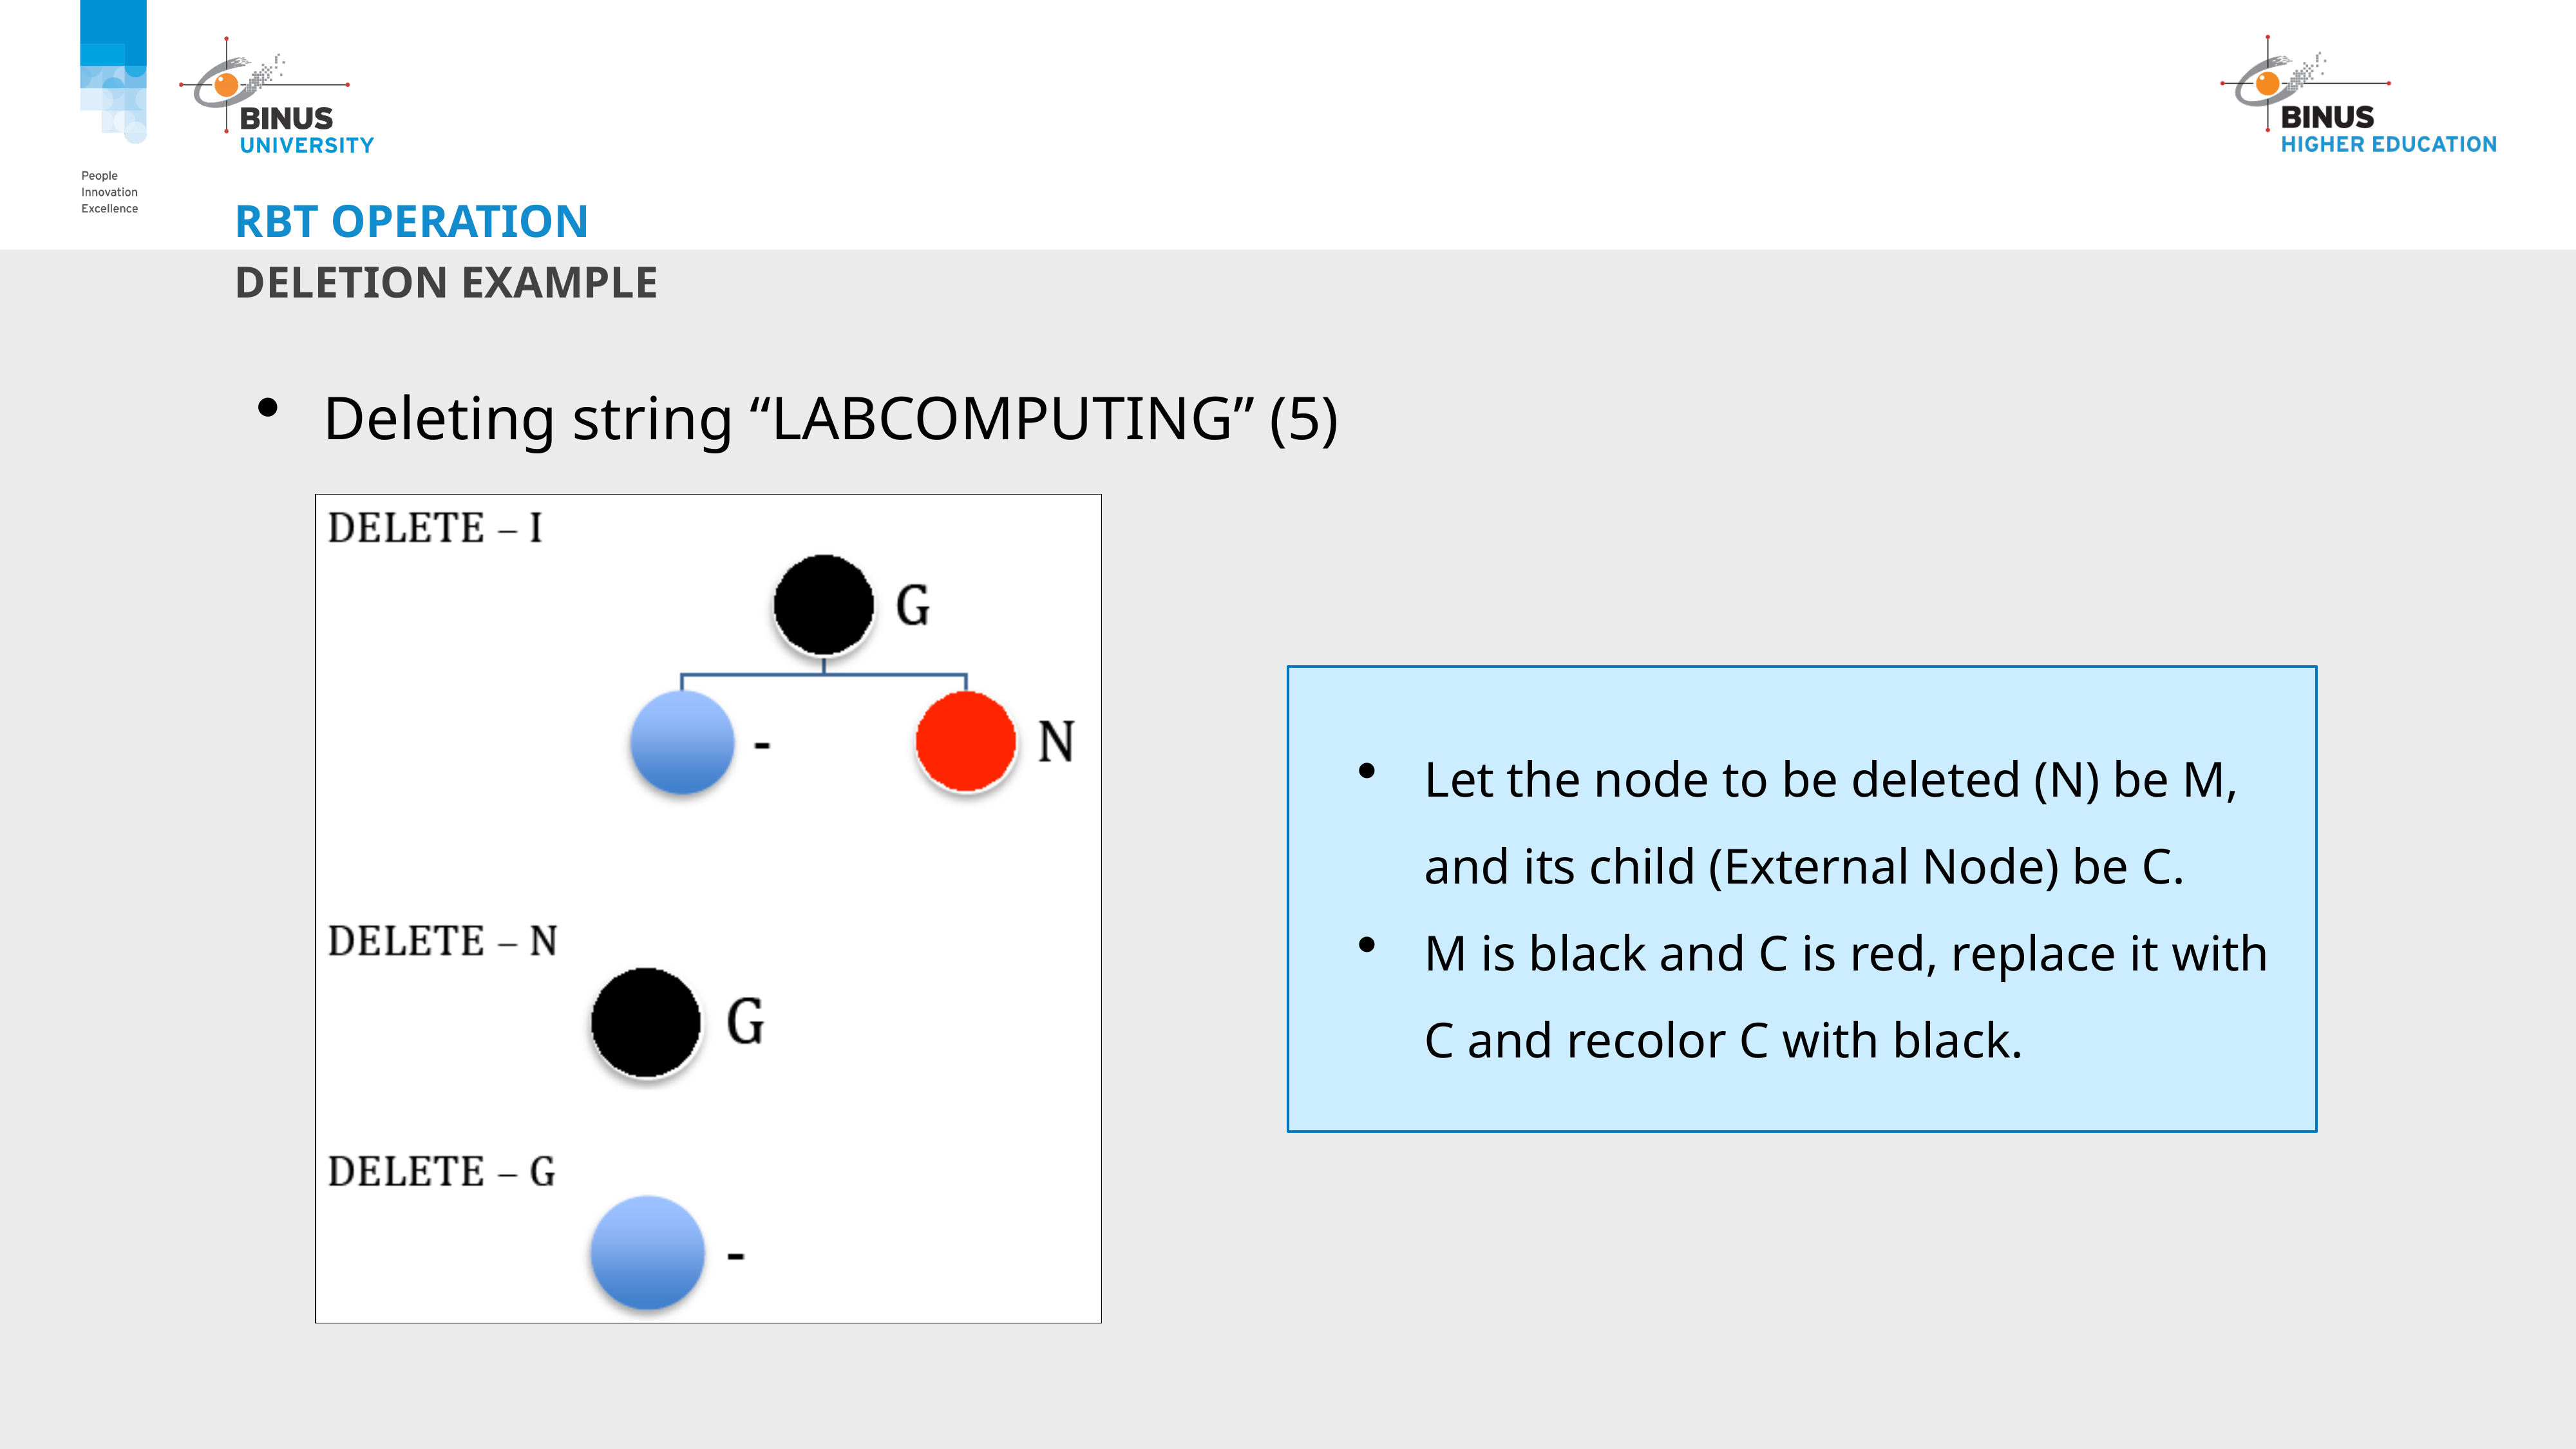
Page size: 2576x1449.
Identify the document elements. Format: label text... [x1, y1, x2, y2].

picture [316, 494, 1102, 1323]
title RBT OPERATION [228, 197, 1784, 252]
picture [2199, 0, 2496, 156]
picture [174, 25, 374, 161]
text_box Deleting string “LABCOMPUTING” (5) [186, 340, 2311, 806]
picture [81, 146, 146, 213]
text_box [1287, 666, 2317, 1151]
picture [80, 66, 147, 144]
list DELETION EXAMPLE [228, 255, 1262, 340]
